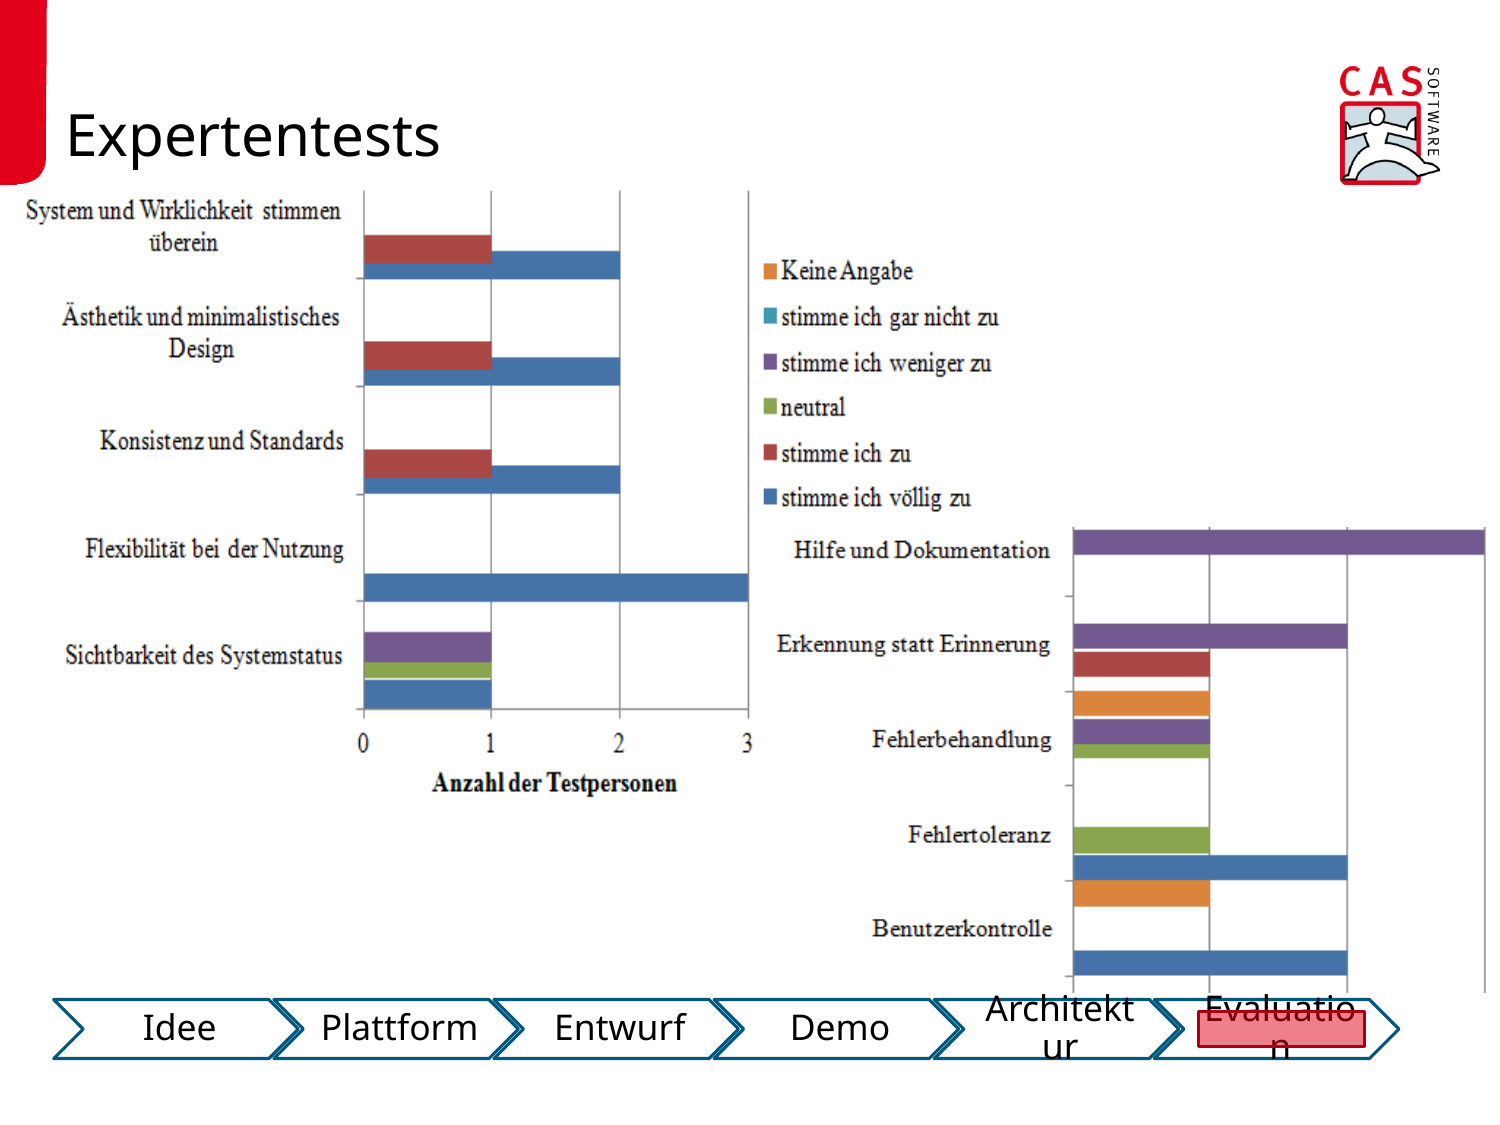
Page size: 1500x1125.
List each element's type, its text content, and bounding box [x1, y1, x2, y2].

picture [17, 184, 1015, 799]
picture [774, 526, 1500, 994]
title Expertentests [50, 45, 1401, 176]
picture [1340, 66, 1441, 185]
text_box [1197, 1010, 1366, 1048]
